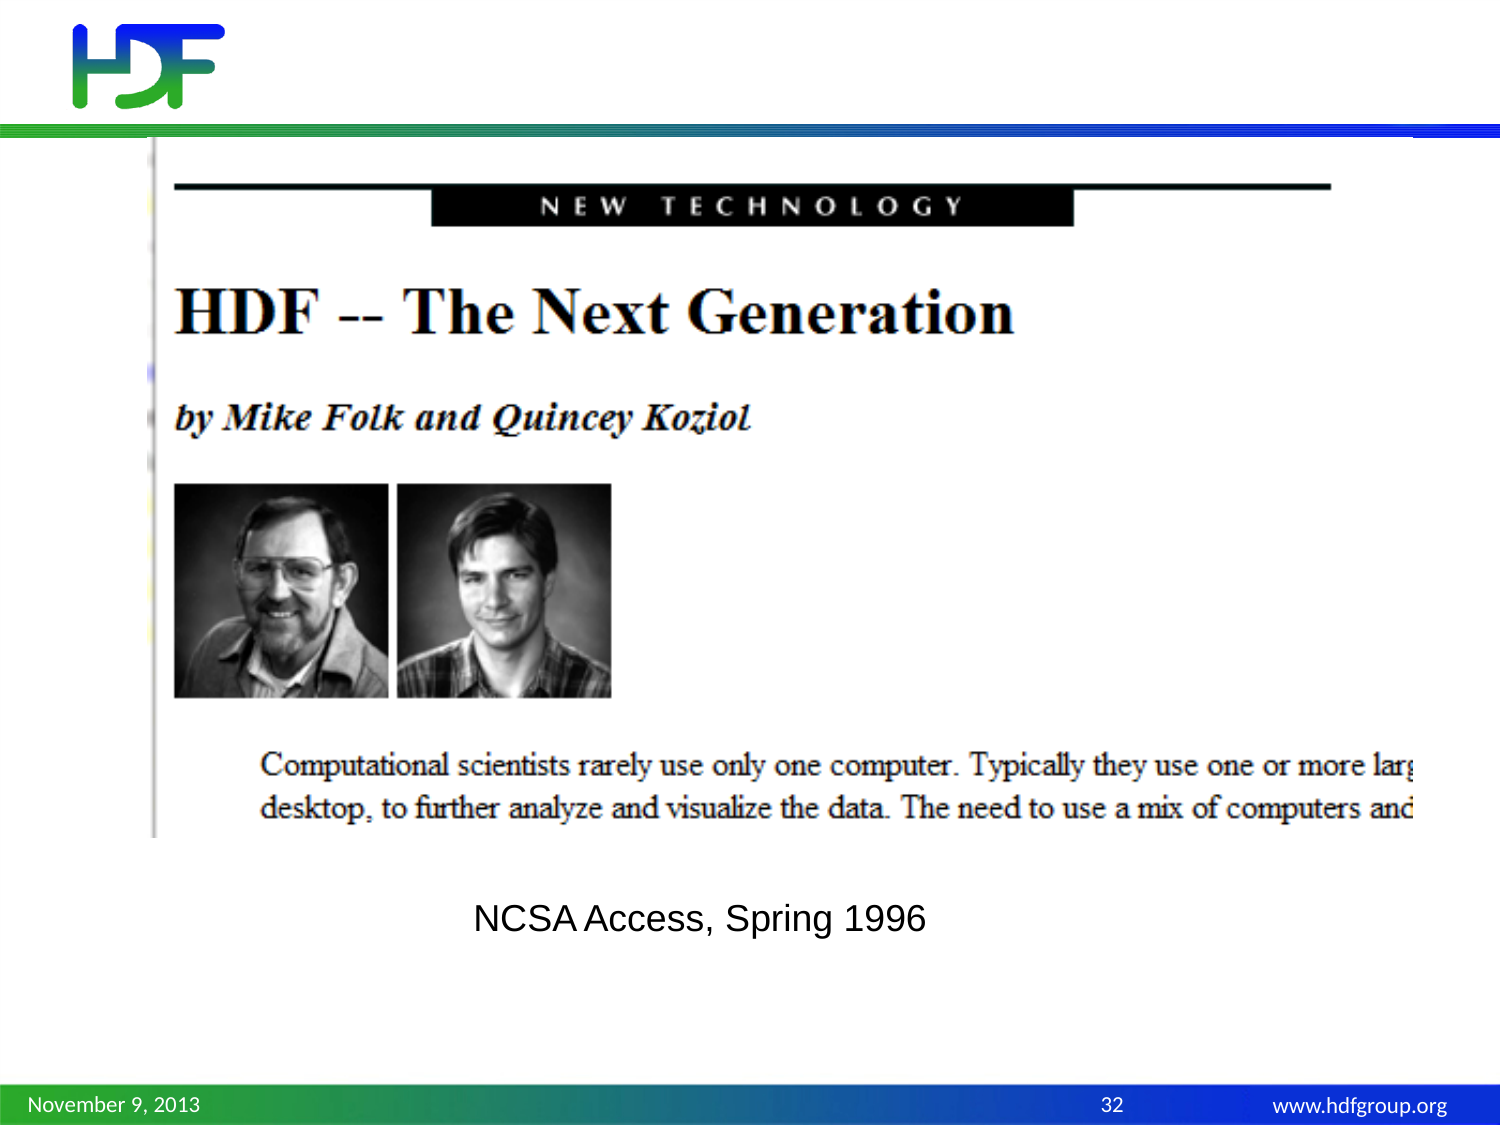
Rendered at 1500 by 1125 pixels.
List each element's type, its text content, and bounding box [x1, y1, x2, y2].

picture [0, 0, 1500, 1125]
slide_number 32 [1049, 1087, 1176, 1125]
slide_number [12, 1087, 713, 1125]
text_box NCSA Access, Spring 1996 [275, 886, 1125, 947]
